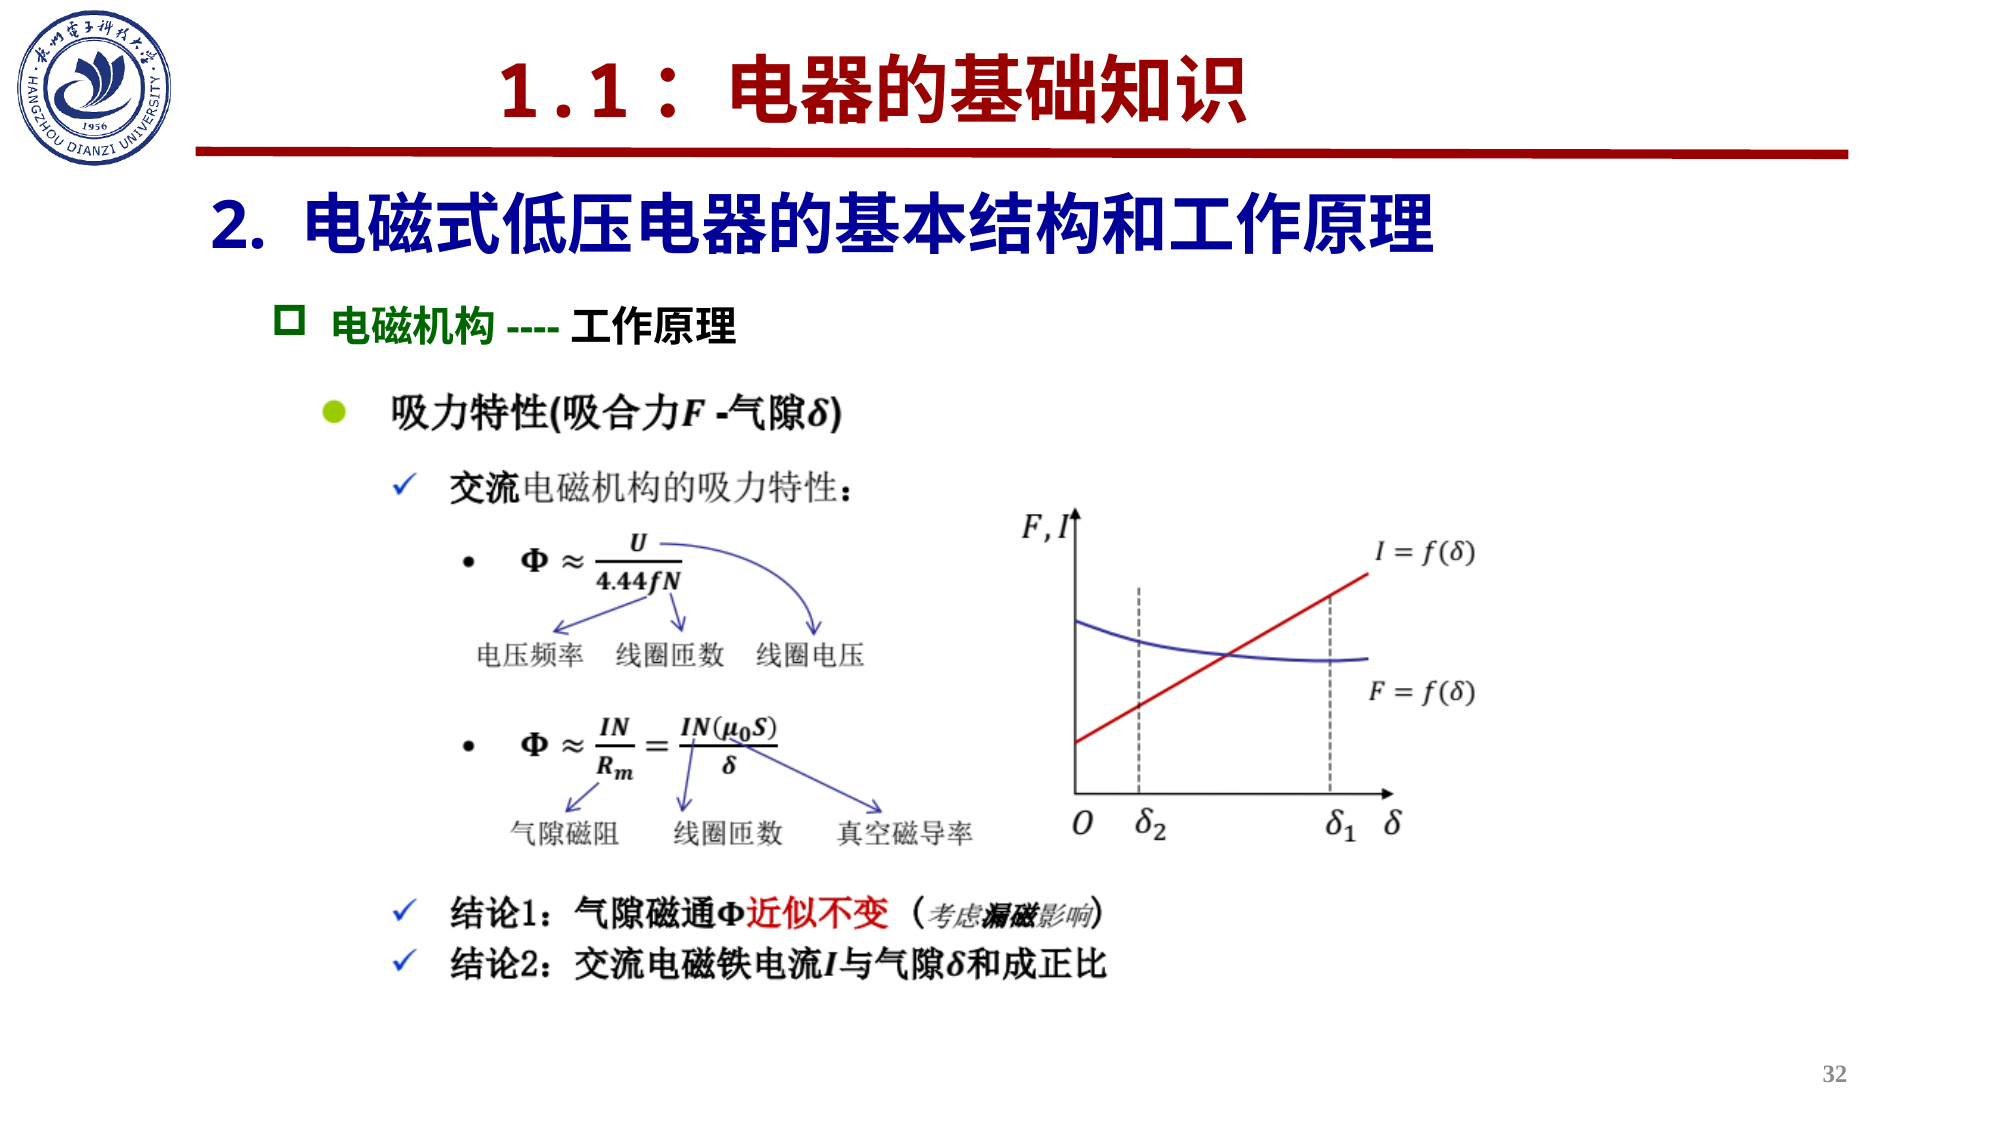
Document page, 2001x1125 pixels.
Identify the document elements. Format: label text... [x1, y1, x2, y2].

picture [301, 376, 1485, 1001]
slide_number 32 [1412, 1042, 1863, 1103]
picture [14, 2, 175, 174]
text_box 2. 电磁式低压电器的基本结构和工作原理 [195, 174, 1542, 269]
text_box 1.1：电器的基础知识 [482, 34, 1265, 140]
text_box 电磁机构----工作原理 [256, 290, 1849, 377]
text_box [195, 151, 1849, 155]
